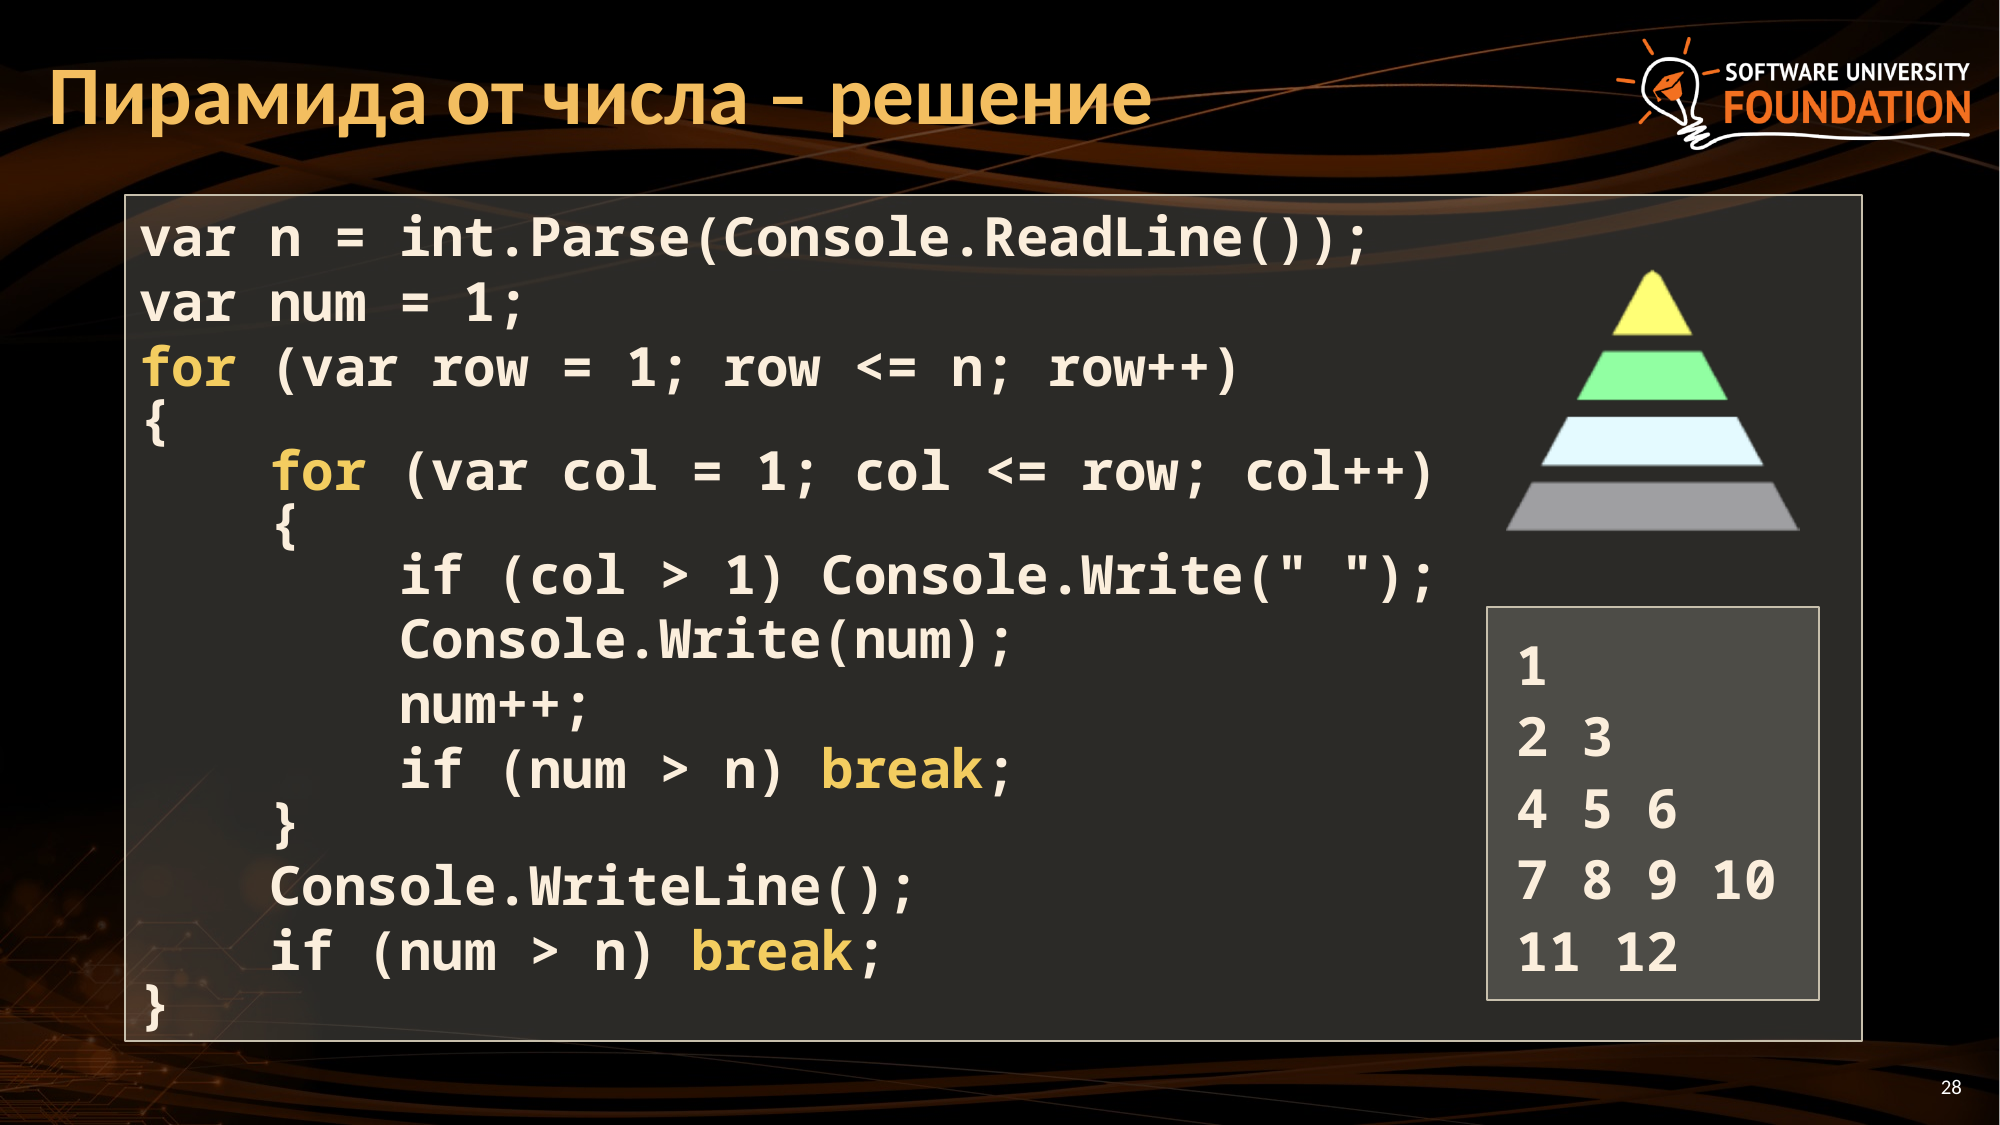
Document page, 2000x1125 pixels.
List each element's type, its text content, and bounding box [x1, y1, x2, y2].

slide_number 28 [1897, 1070, 1968, 1103]
text_box 1 2 3 4 5 6 7 8 9 10 11 12 [1487, 607, 1819, 1000]
text_box var n = int.Parse(Console.ReadLine()); var num = 1; for (var row = 1; row <= n; row++) { for (var col = 1; col <= row; col++) { if (col > 1) Console.Write(" "); Console.Write(num); num++; if (num > n) break; } Console.WriteLine(); if (num > n) break; } [124, 194, 1863, 1041]
picture [0, 0, 2000, 1125]
title Пирамида от числа – решение [30, 6, 1602, 189]
